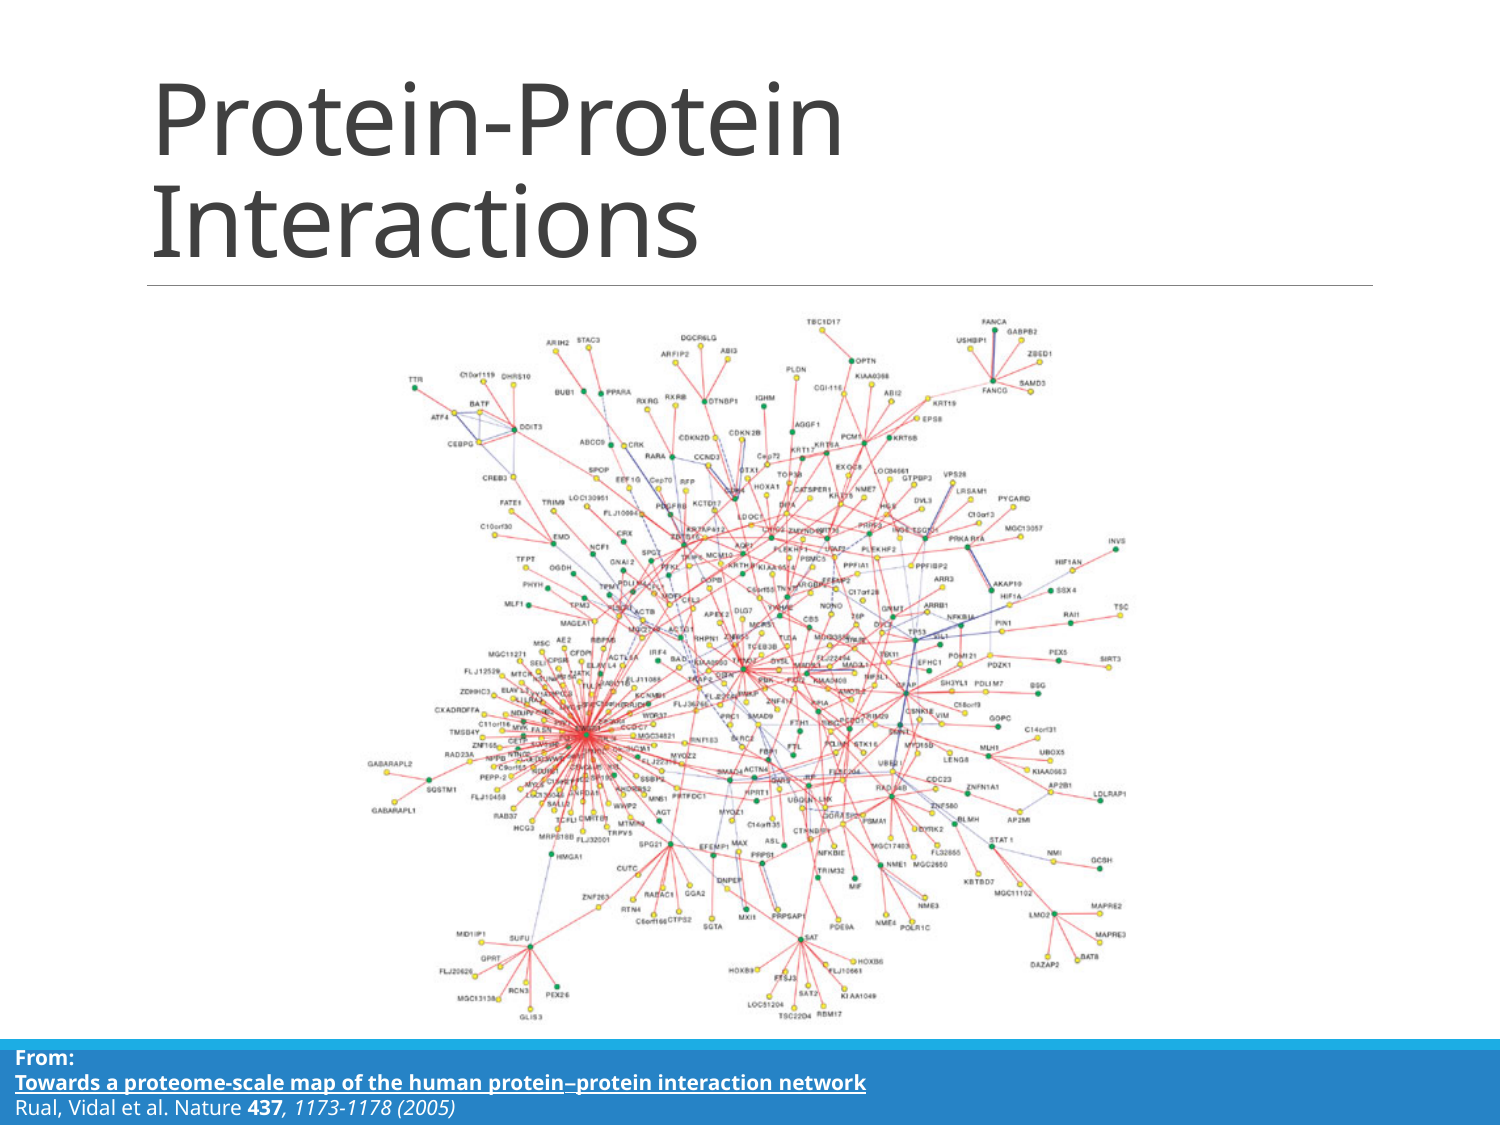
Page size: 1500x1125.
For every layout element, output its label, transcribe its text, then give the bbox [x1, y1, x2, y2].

title Protein-Protein Interactions [135, 47, 1373, 285]
text_box From: Towards a proteome-scale map of the human protein–protein interaction network Rual, Vidal et al. Nature 437, 1173-1178 (2005) [0, 1037, 1013, 1125]
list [360, 300, 1148, 1038]
